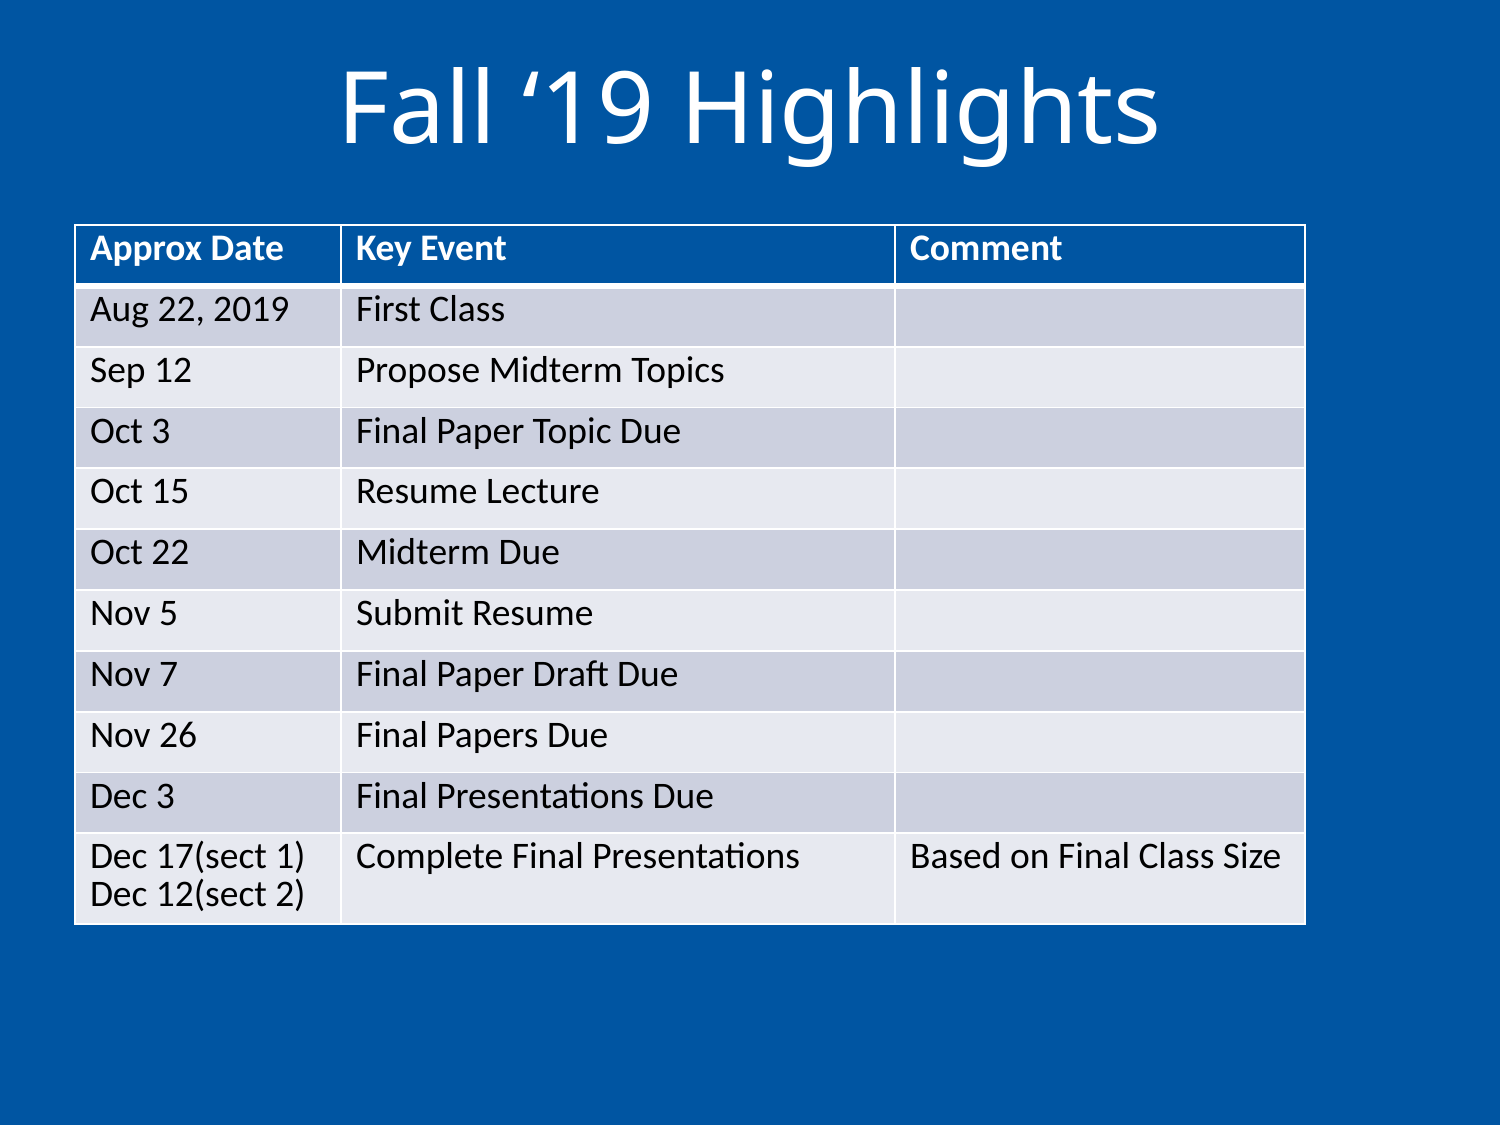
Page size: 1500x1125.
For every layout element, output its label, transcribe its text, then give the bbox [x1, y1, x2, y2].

table_cell Dec 17(sect 1) Dec 12(sect 2) [76, 834, 340, 923]
table_cell [896, 773, 1304, 832]
table_cell [896, 469, 1304, 528]
table_cell [896, 713, 1304, 772]
table_cell Midterm Due [342, 530, 894, 589]
table_cell Sep 12 [76, 348, 340, 407]
table_cell [896, 289, 1304, 346]
table_cell [896, 591, 1304, 650]
table_cell Final Paper Draft Due [342, 652, 894, 711]
table_header Key Event [342, 226, 894, 283]
table_cell Complete Final Presentations [342, 834, 894, 923]
table_cell [896, 348, 1304, 407]
table_header Comment [896, 226, 1304, 283]
table_cell Nov 5 [76, 591, 340, 650]
table_cell Submit Resume [342, 591, 894, 650]
table_cell Based on Final Class Size [896, 834, 1304, 923]
table_cell Final Paper Topic Due [342, 408, 894, 467]
table_cell Aug 22, 2019 [76, 289, 340, 346]
table_cell [896, 408, 1304, 467]
table_cell Oct 3 [76, 408, 340, 467]
table_cell Nov 7 [76, 652, 340, 711]
table_header Approx Date [76, 226, 340, 283]
table_cell Propose Midterm Topics [342, 348, 894, 407]
table_cell Oct 15 [76, 469, 340, 528]
table_cell [896, 652, 1304, 711]
table_cell Dec 3 [76, 773, 340, 832]
table_cell Resume Lecture [342, 469, 894, 528]
table_cell Final Presentations Due [342, 773, 894, 832]
title Fall ‘19 Highlights [75, 47, 1425, 175]
table_cell First Class [342, 289, 894, 346]
table_cell Nov 26 [76, 713, 340, 772]
table_cell [896, 530, 1304, 589]
table_cell Oct 22 [76, 530, 340, 589]
table_cell Final Papers Due [342, 713, 894, 772]
